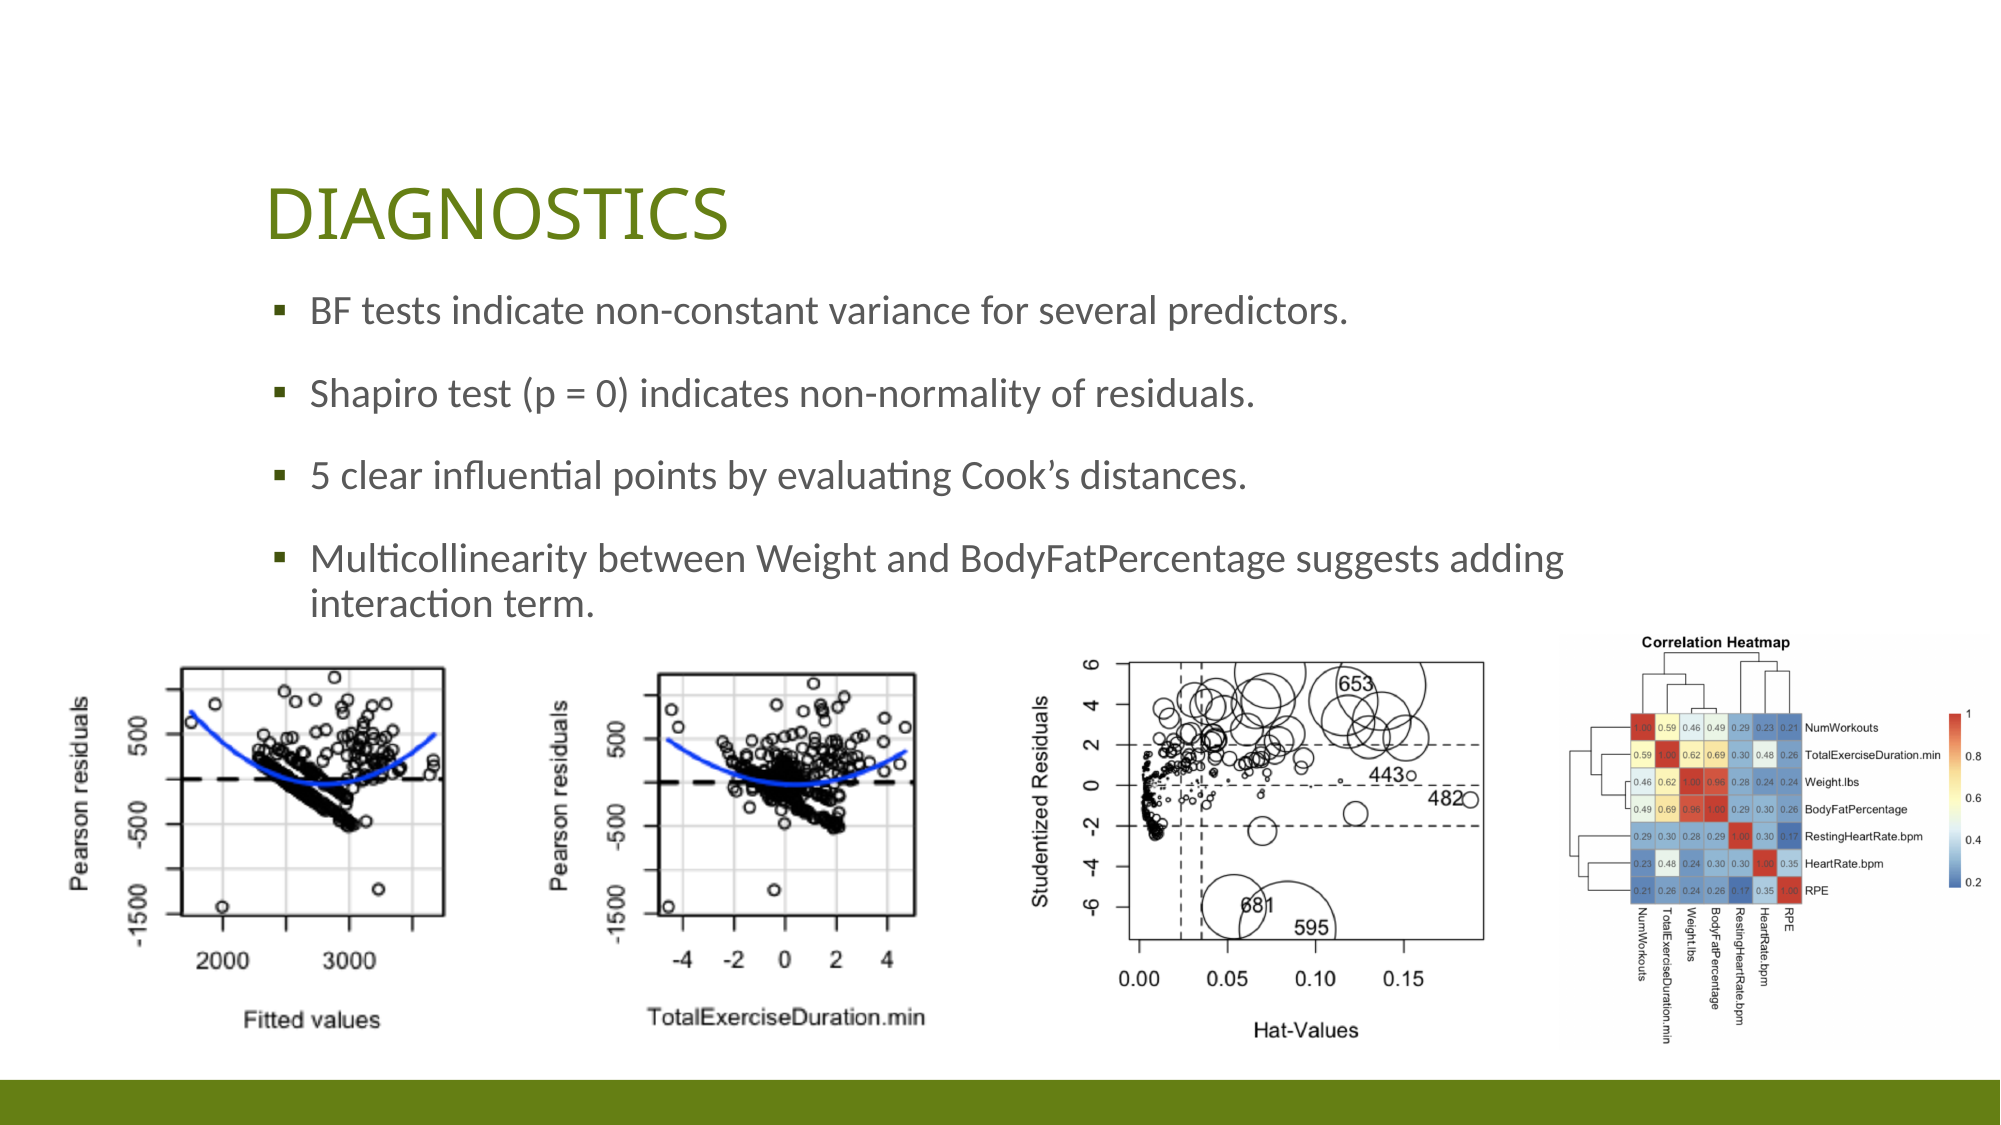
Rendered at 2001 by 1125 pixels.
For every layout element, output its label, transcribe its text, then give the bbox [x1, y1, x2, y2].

list BF tests indicate non-constant variance for several predictors. Shapiro test (p = 0) indicates non-normality of residuals. 5 clear influential points by evaluating Cook’s distances. Multicollinearity between Weight and BodyFatPercentage suggests adding interaction term. [249, 281, 1750, 1014]
picture [62, 634, 475, 1050]
title Diagnostics [249, 75, 1750, 263]
picture [1024, 634, 1519, 1050]
picture [1559, 634, 1990, 1050]
picture [545, 634, 976, 1050]
